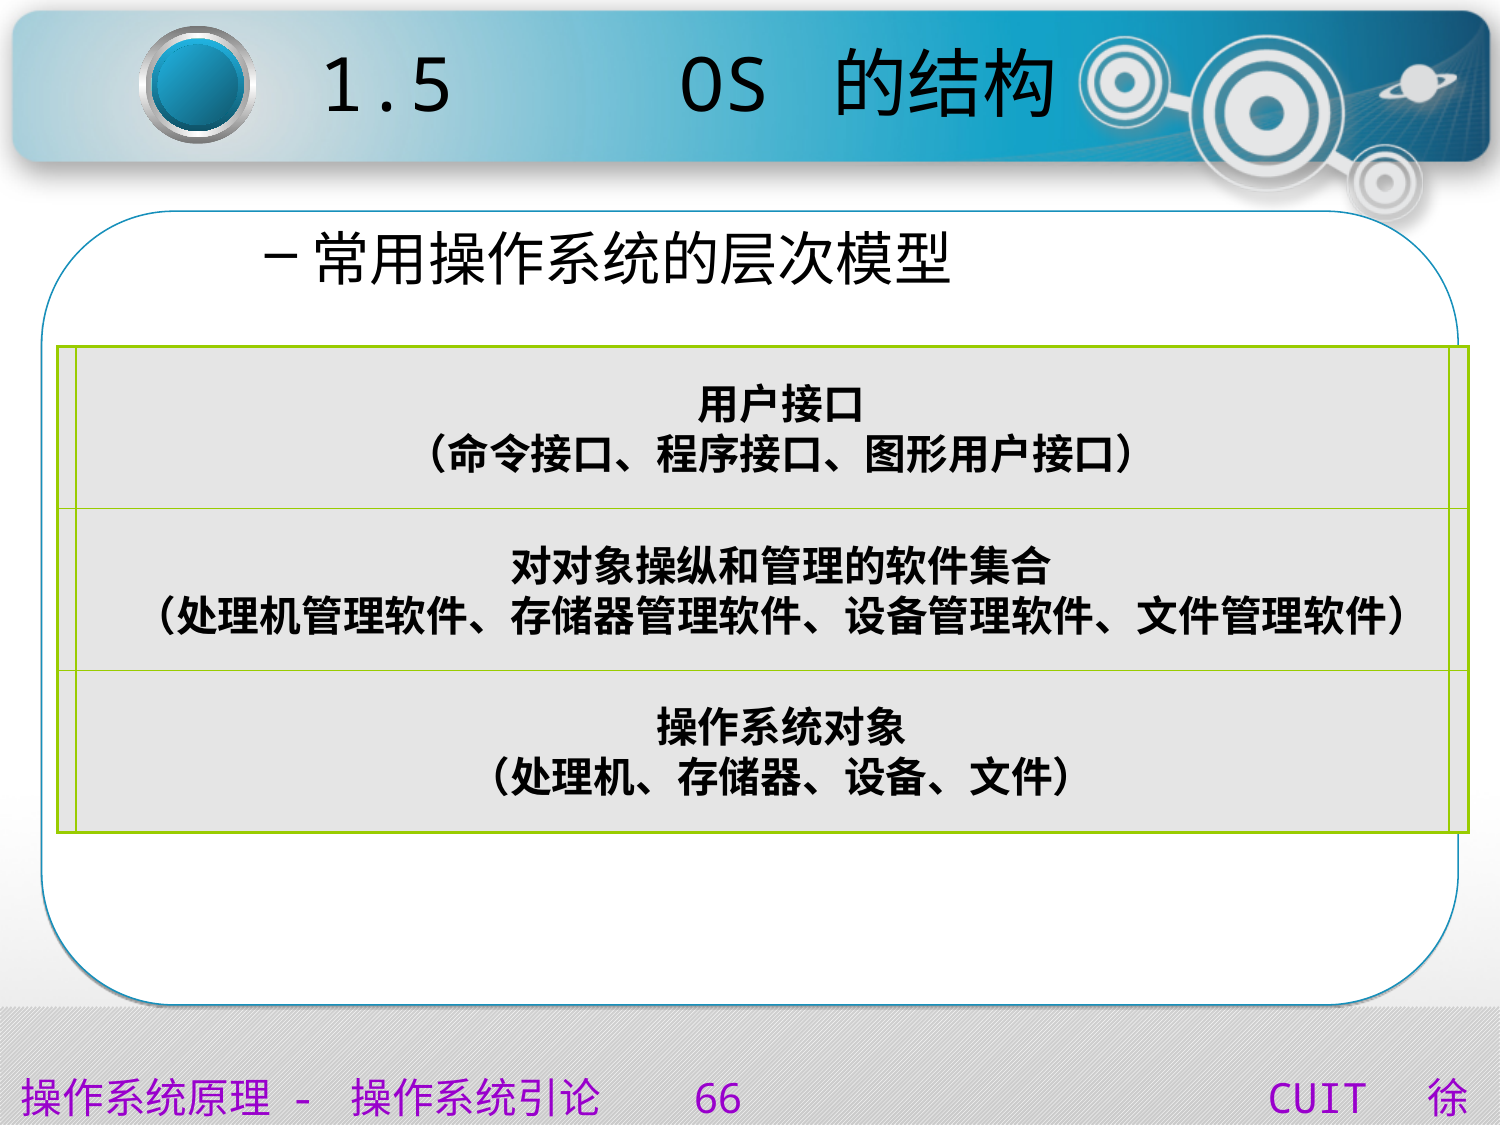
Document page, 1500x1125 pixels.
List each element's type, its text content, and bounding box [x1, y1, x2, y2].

picture [0, 0, 1500, 1006]
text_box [56, 345, 1470, 834]
list 常用操作系统的层次模型 [174, 215, 1469, 345]
title 1.5 OS 的结构 [73, 28, 1259, 212]
list 常用操作系统的层次模型 [174, 841, 1469, 1006]
